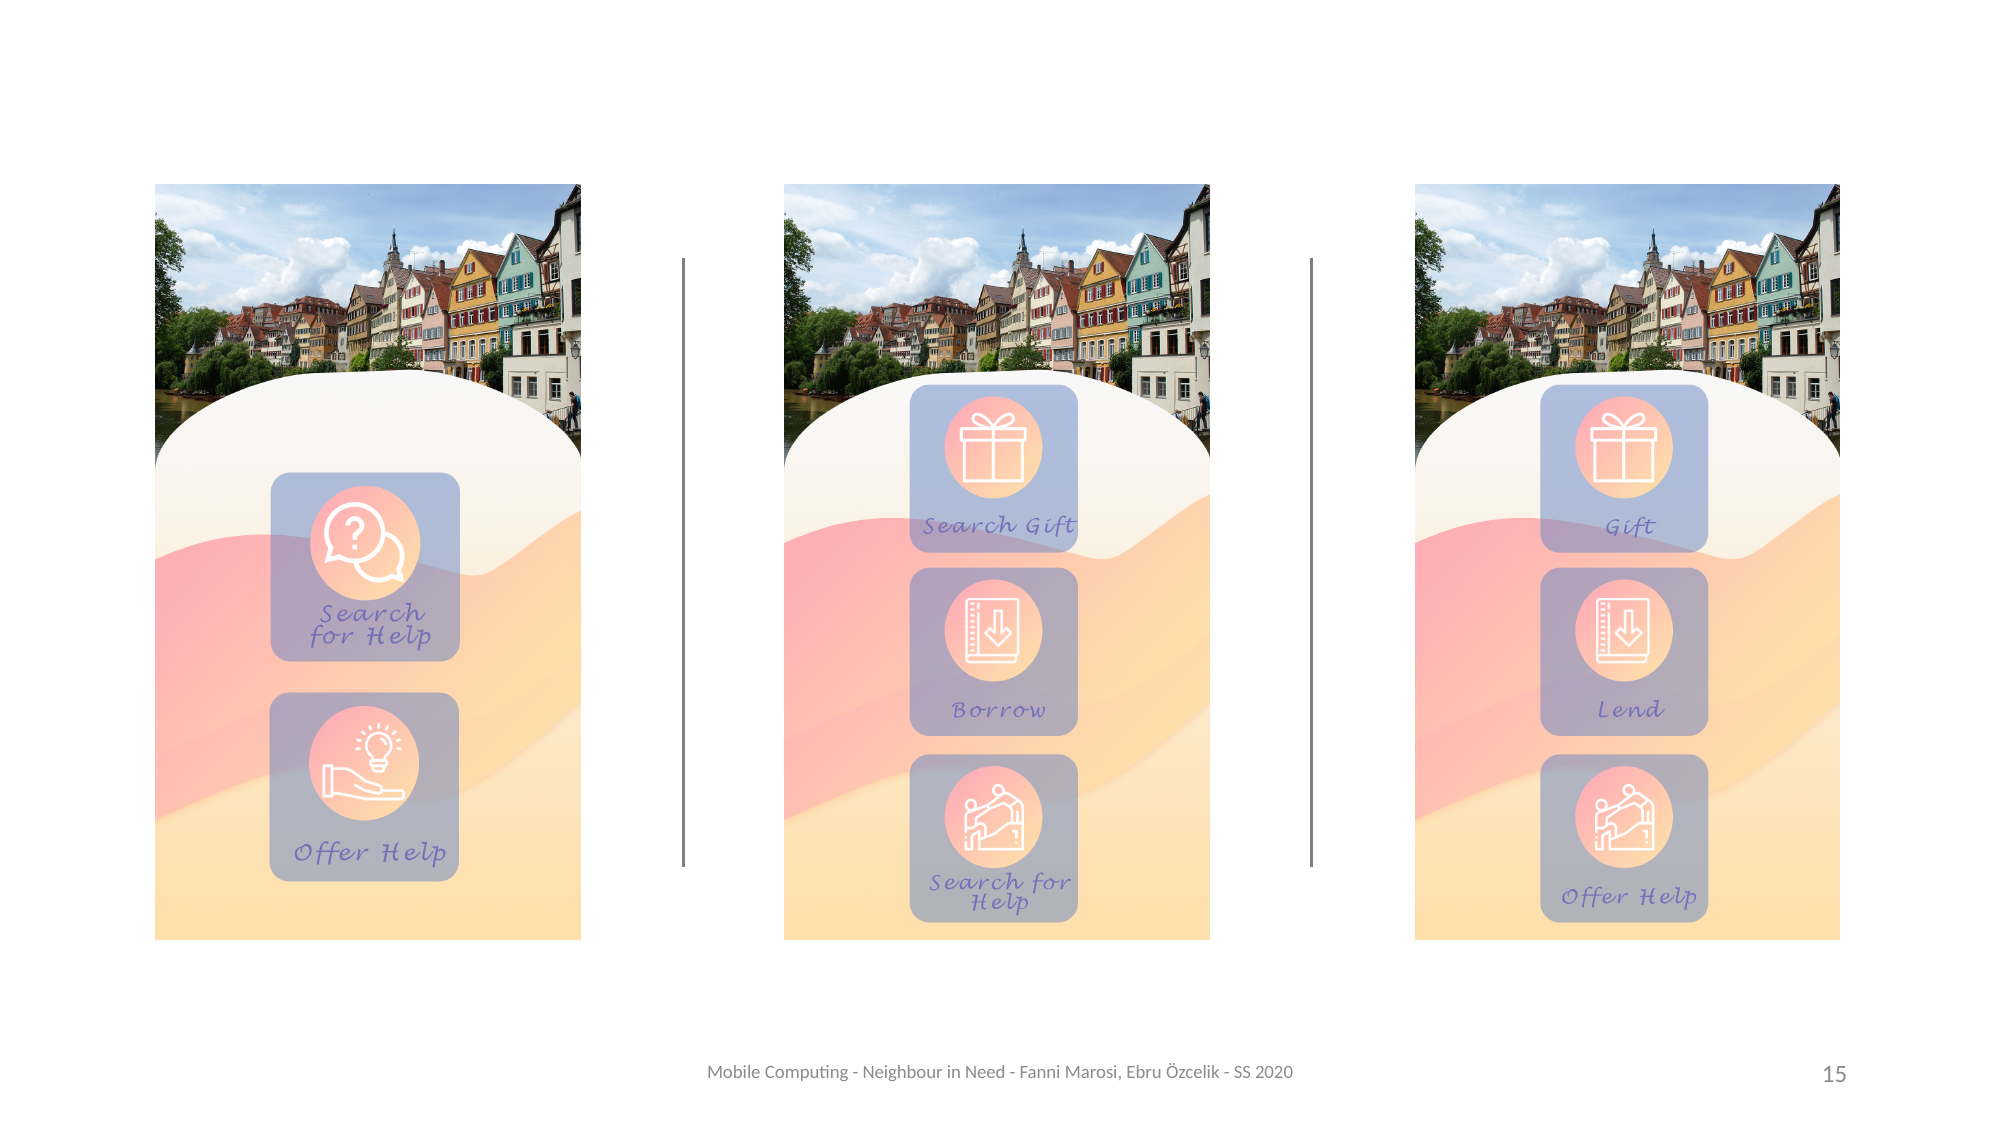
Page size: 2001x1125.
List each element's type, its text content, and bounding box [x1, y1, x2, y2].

slide_number 15 [1412, 1042, 1863, 1103]
picture [784, 184, 1210, 940]
picture [155, 184, 581, 940]
picture [1414, 184, 1840, 940]
footer Mobile Computing - Neighbour in Need - Fanni Marosi, Ebru Özcelik - SS 2020 [662, 1042, 1338, 1103]
